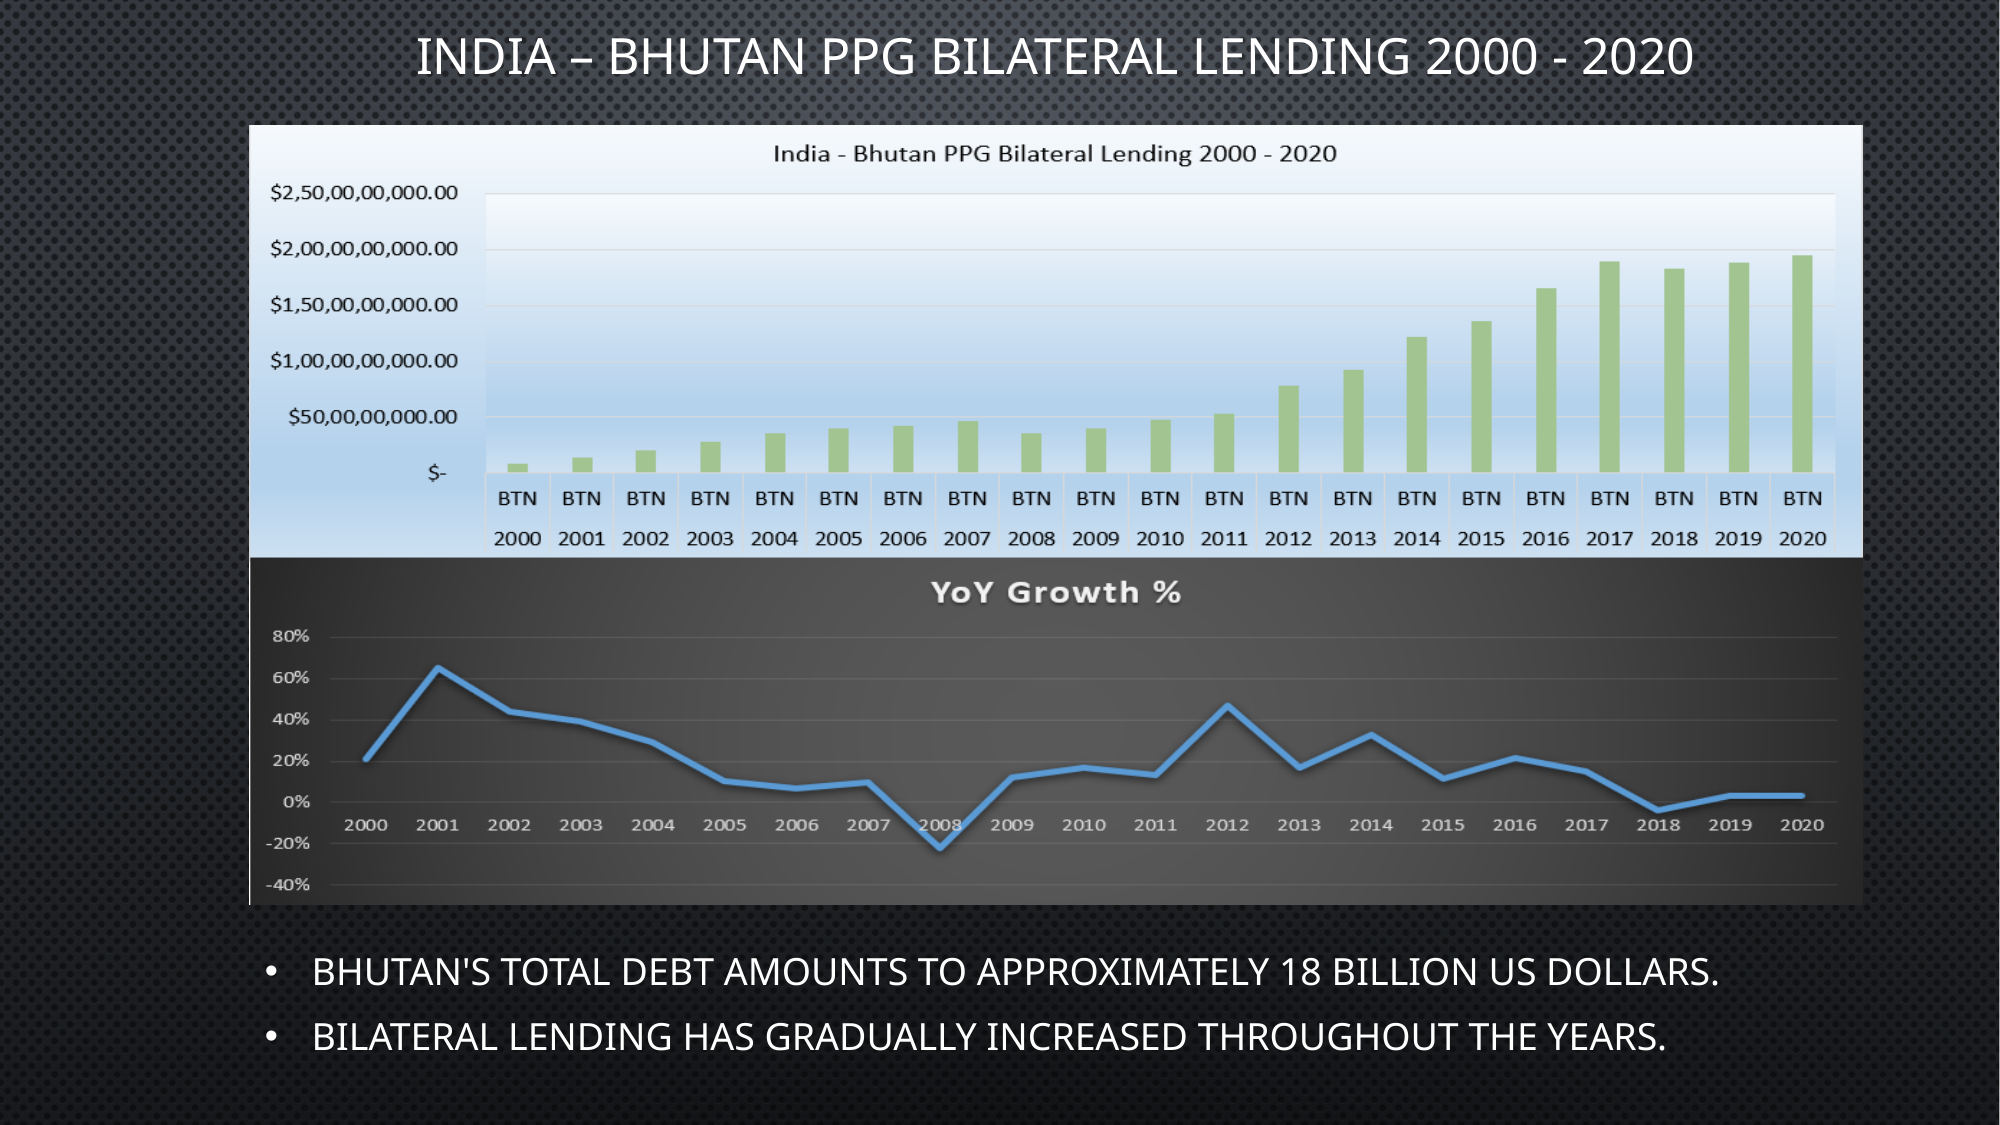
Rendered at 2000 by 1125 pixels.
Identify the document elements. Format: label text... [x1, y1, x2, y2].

list Bhutan's total debt amounts to approximately 18 billion US dollars. Bilateral lending has gradually increased throughout the years. [249, 940, 1863, 1112]
title India – Bhutan PPG Bilateral Lending 2000 - 2020 [249, 13, 1863, 96]
picture [249, 125, 1863, 906]
